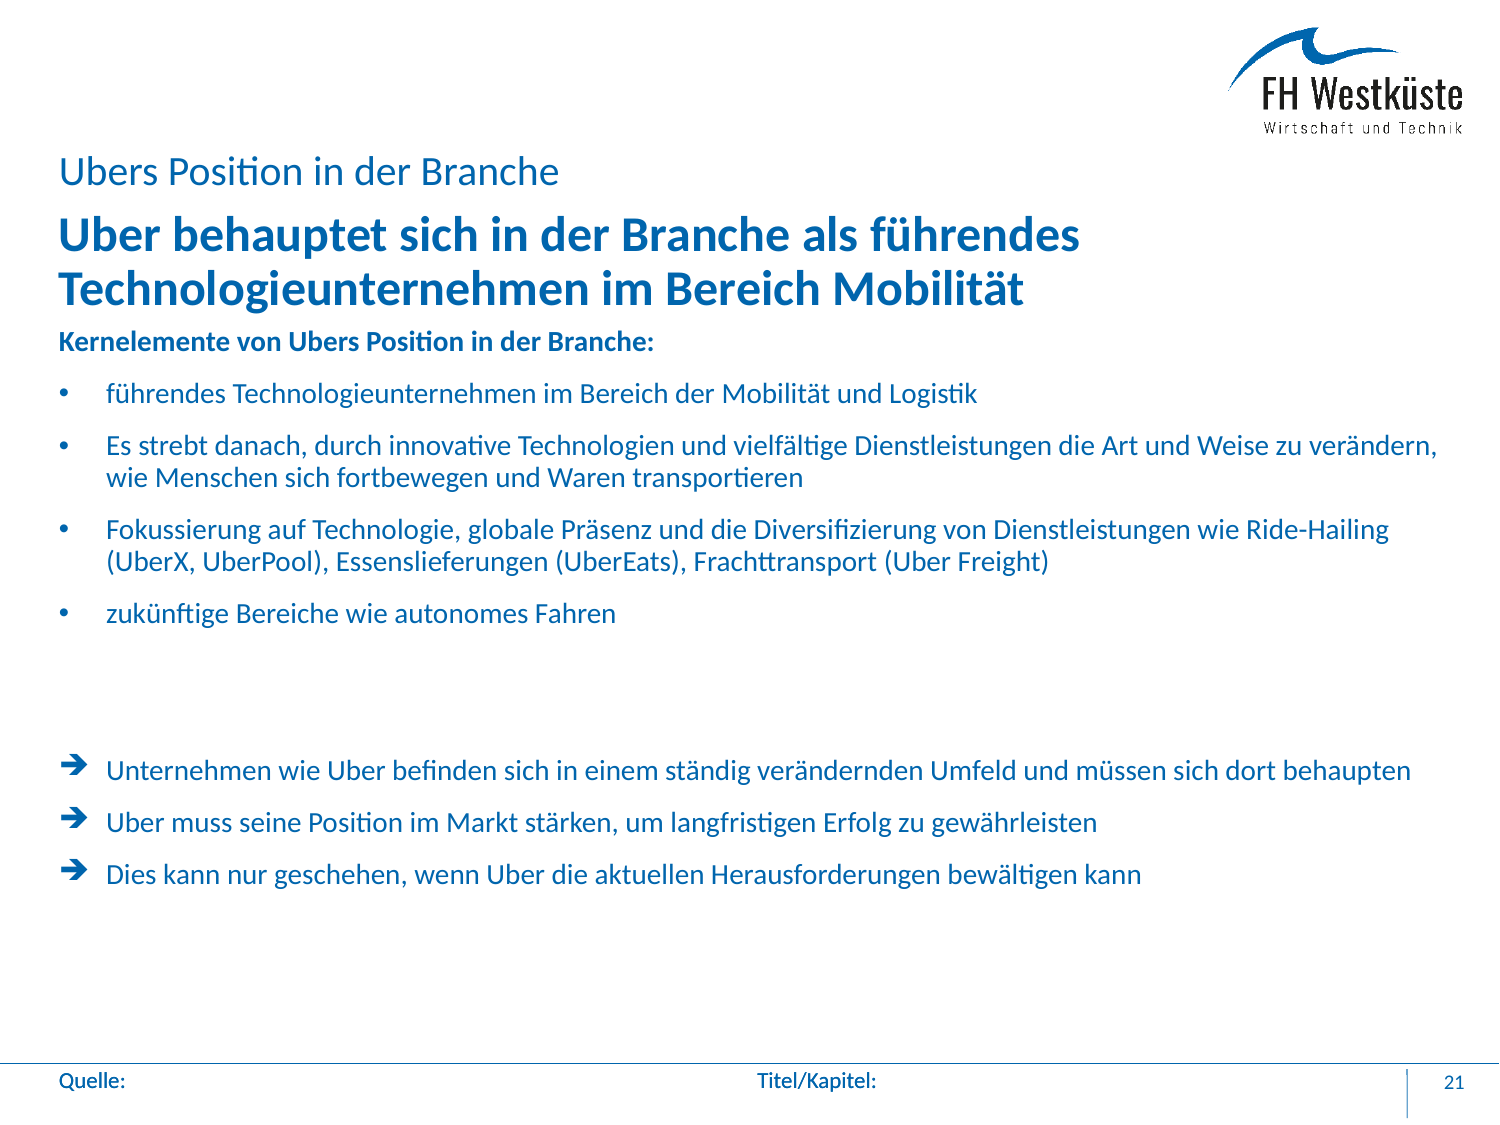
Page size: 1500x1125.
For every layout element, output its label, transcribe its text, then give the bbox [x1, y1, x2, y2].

list Ubers Position in der Branche [59, 149, 1465, 197]
title Uber behauptet sich in der Branche als führendes Technologieunternehmen im Bereich Mobilität [59, 208, 1465, 315]
list Kernelemente von Ubers Position in der Branche: führendes Technologieunternehmen im Bereich der Mobilität und Logistik Es strebt danach, durch innovative Technologien und vielfältige Dienstleistungen die Art und Weise zu verändern, wie Menschen sich fortbewegen und Waren transportieren Fokussierung auf Technologie, globale Präsenz und die Diversifizierung von Dienstleistungen wie Ride-Hailing (UberX, UberPool), Essenslieferungen (UberEats), Frachttransport (Uber Freight) zukünftige Bereiche wie autonomes Fahren Unternehmen wie Uber befinden sich in einem ständig verändernden Umfeld und müssen sich dort behaupten Uber muss seine Position im Markt stärken, um langfristigen Erfolg zu gewährleisten Dies kann nur geschehen, wenn Uber die aktuellen Herausforderungen bewältigen kann [59, 326, 1465, 1053]
picture [1219, 19, 1474, 147]
slide_number 21 [1414, 1069, 1465, 1099]
